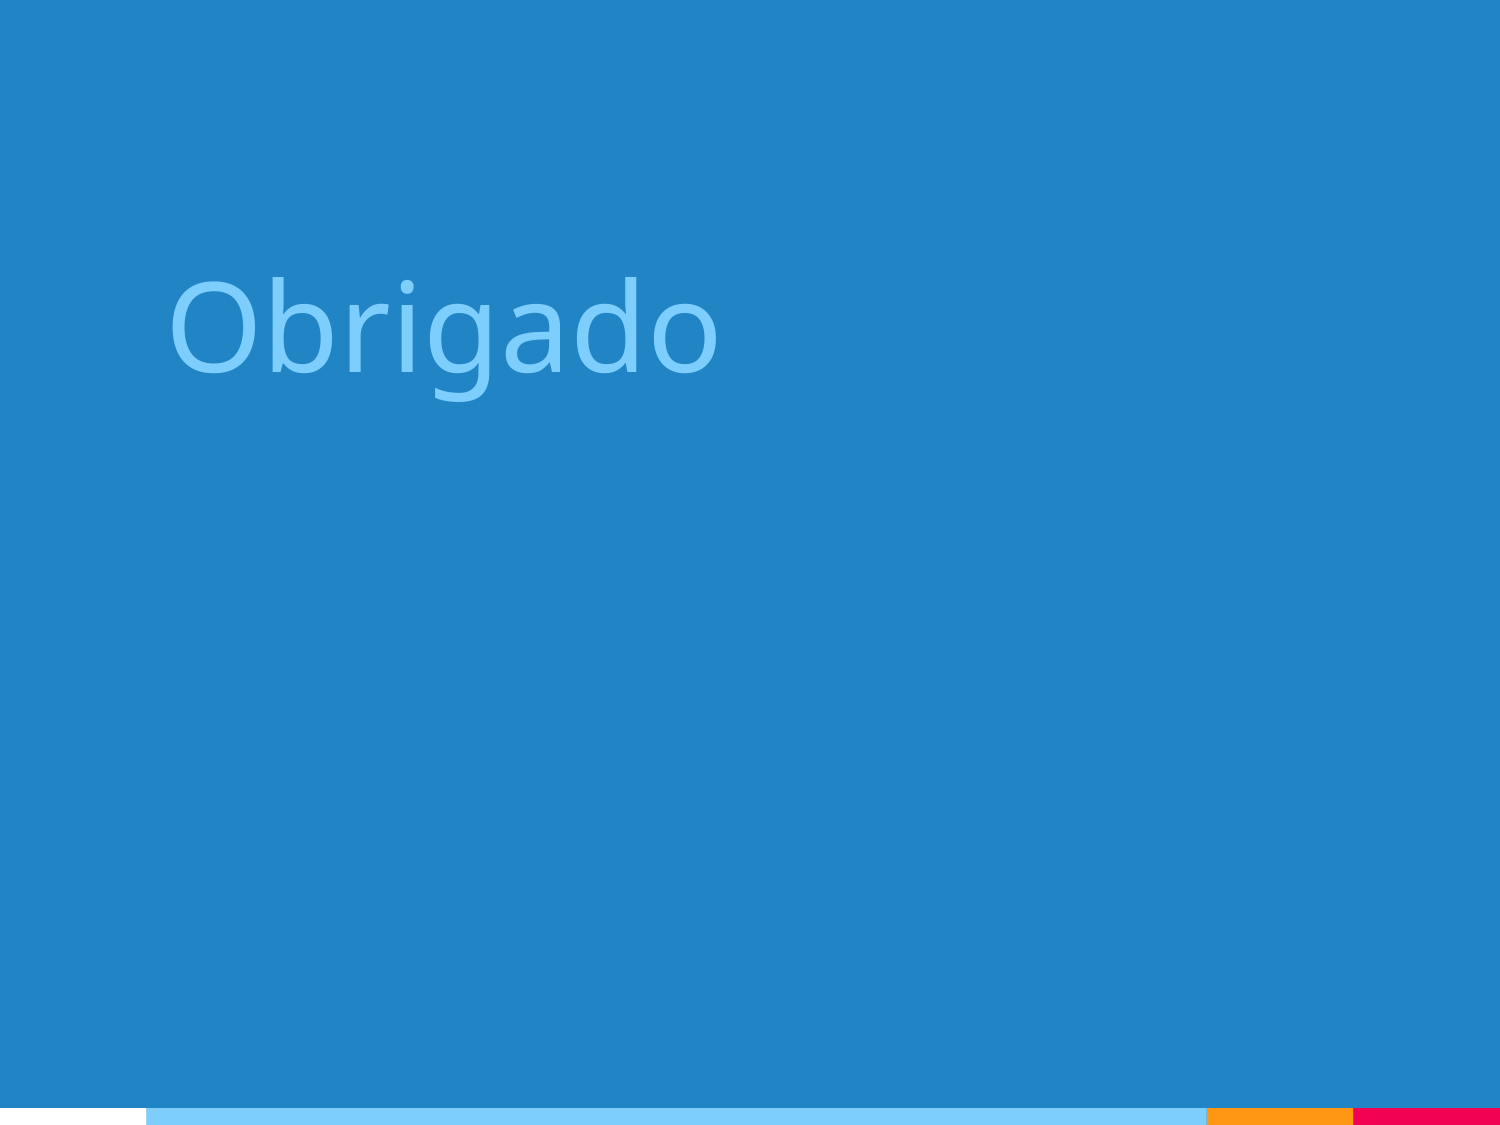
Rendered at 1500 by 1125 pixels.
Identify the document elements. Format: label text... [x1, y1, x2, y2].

title Obrigado [150, 158, 1063, 413]
